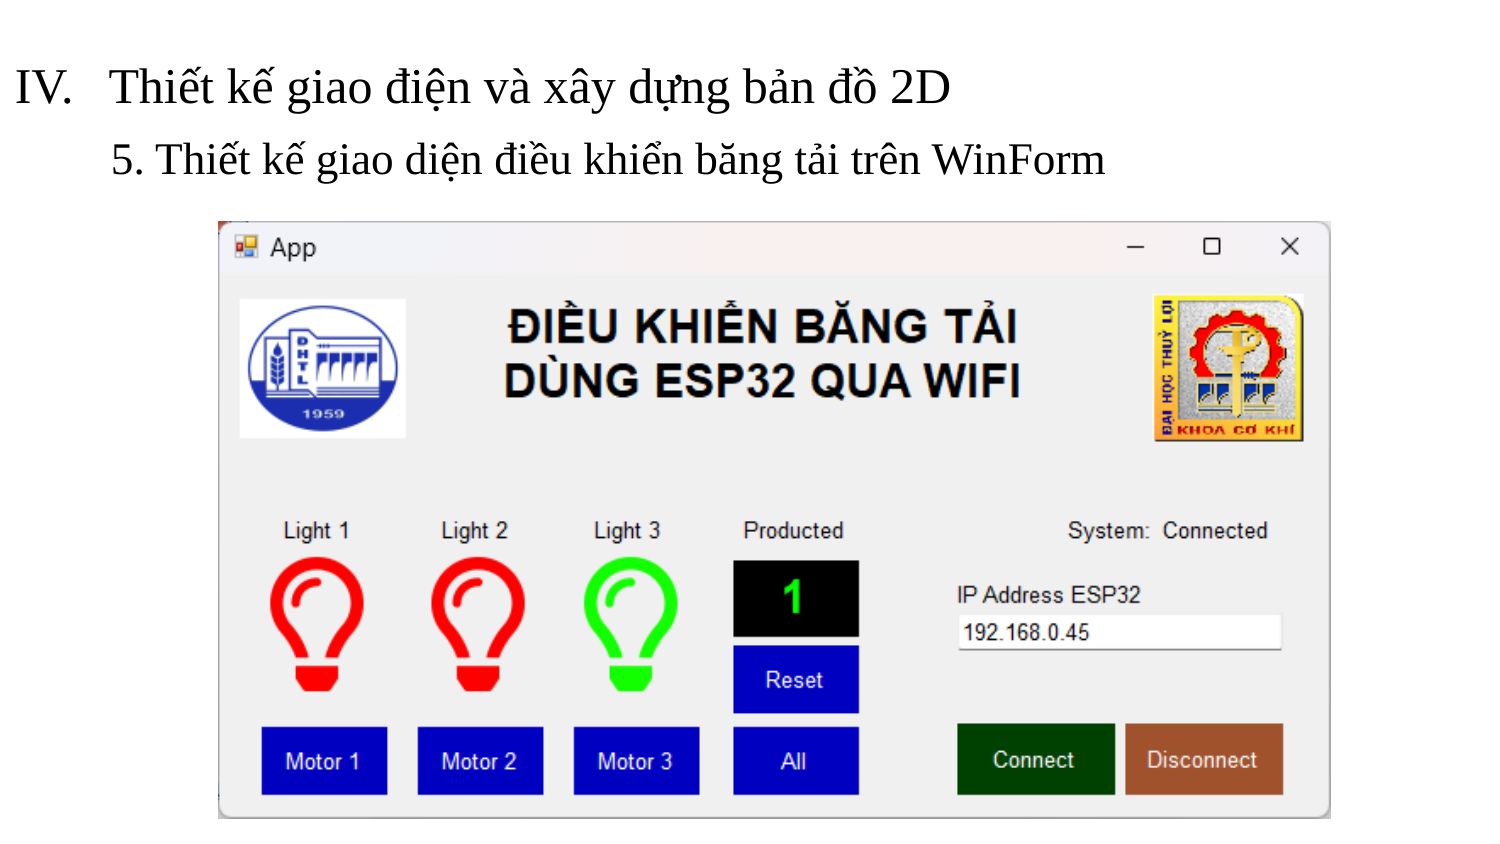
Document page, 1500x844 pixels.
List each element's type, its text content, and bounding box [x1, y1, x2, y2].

text_box Thiết kế giao điện và xây dựng bản đồ 2D [0, 46, 1331, 121]
text_box 5. Thiết kế giao diện điều khiển băng tải trên WinForm [96, 121, 1300, 191]
picture [217, 221, 1332, 819]
